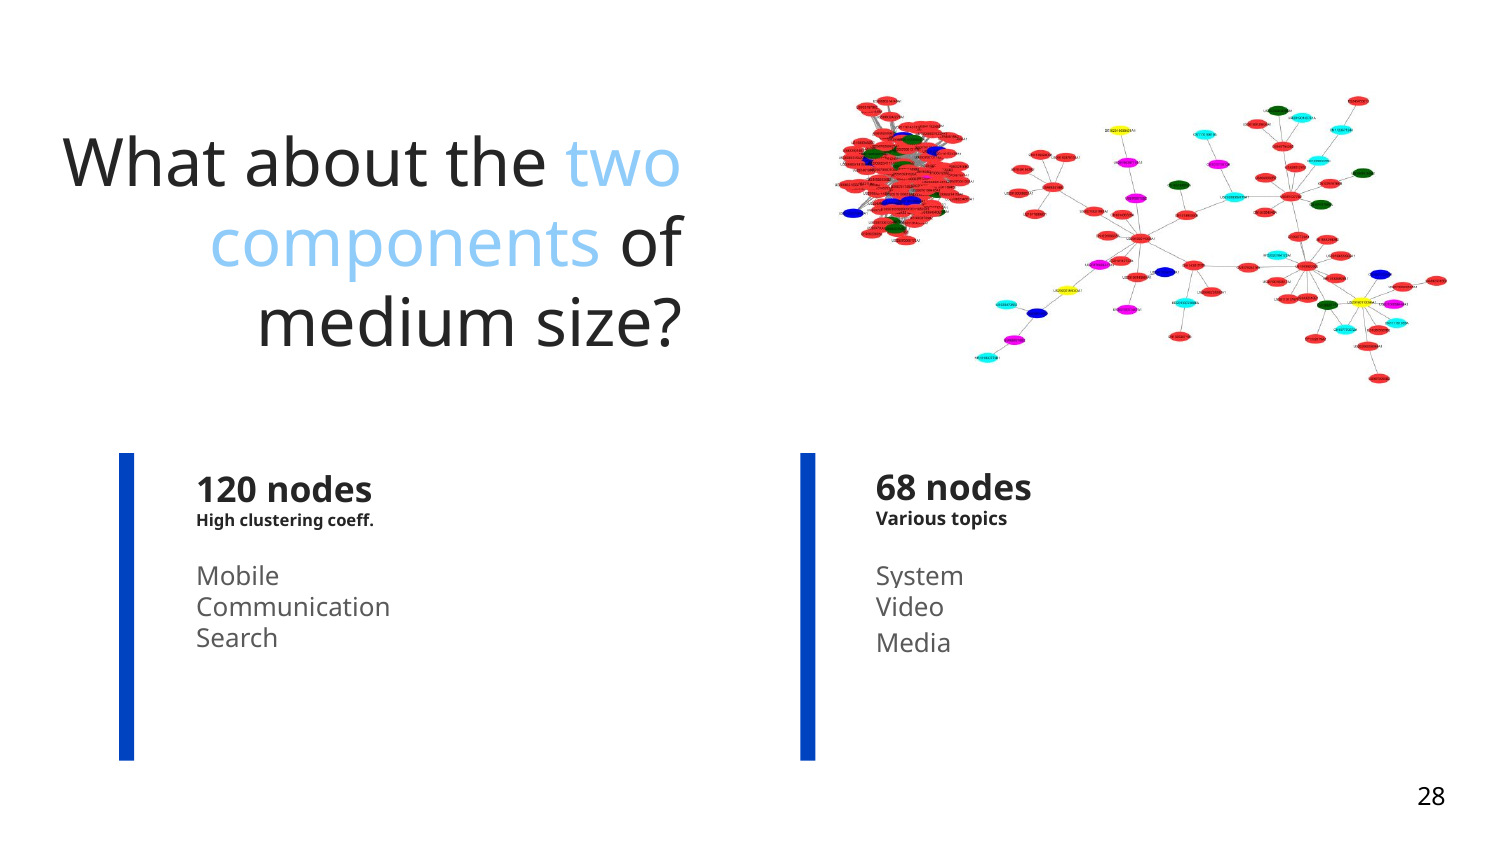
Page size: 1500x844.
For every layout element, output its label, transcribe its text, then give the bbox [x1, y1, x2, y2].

subtitle System Video Media [860, 545, 1419, 719]
subtitle Mobile Communication Search [181, 545, 739, 719]
subtitle 120 nodes High clustering coeff. [181, 365, 739, 545]
title What about the two components of medium size? [42, 19, 698, 376]
slide_number ‹#› [1402, 764, 1493, 830]
subtitle 68 nodes Various topics [860, 402, 1419, 545]
picture [827, 71, 1452, 393]
